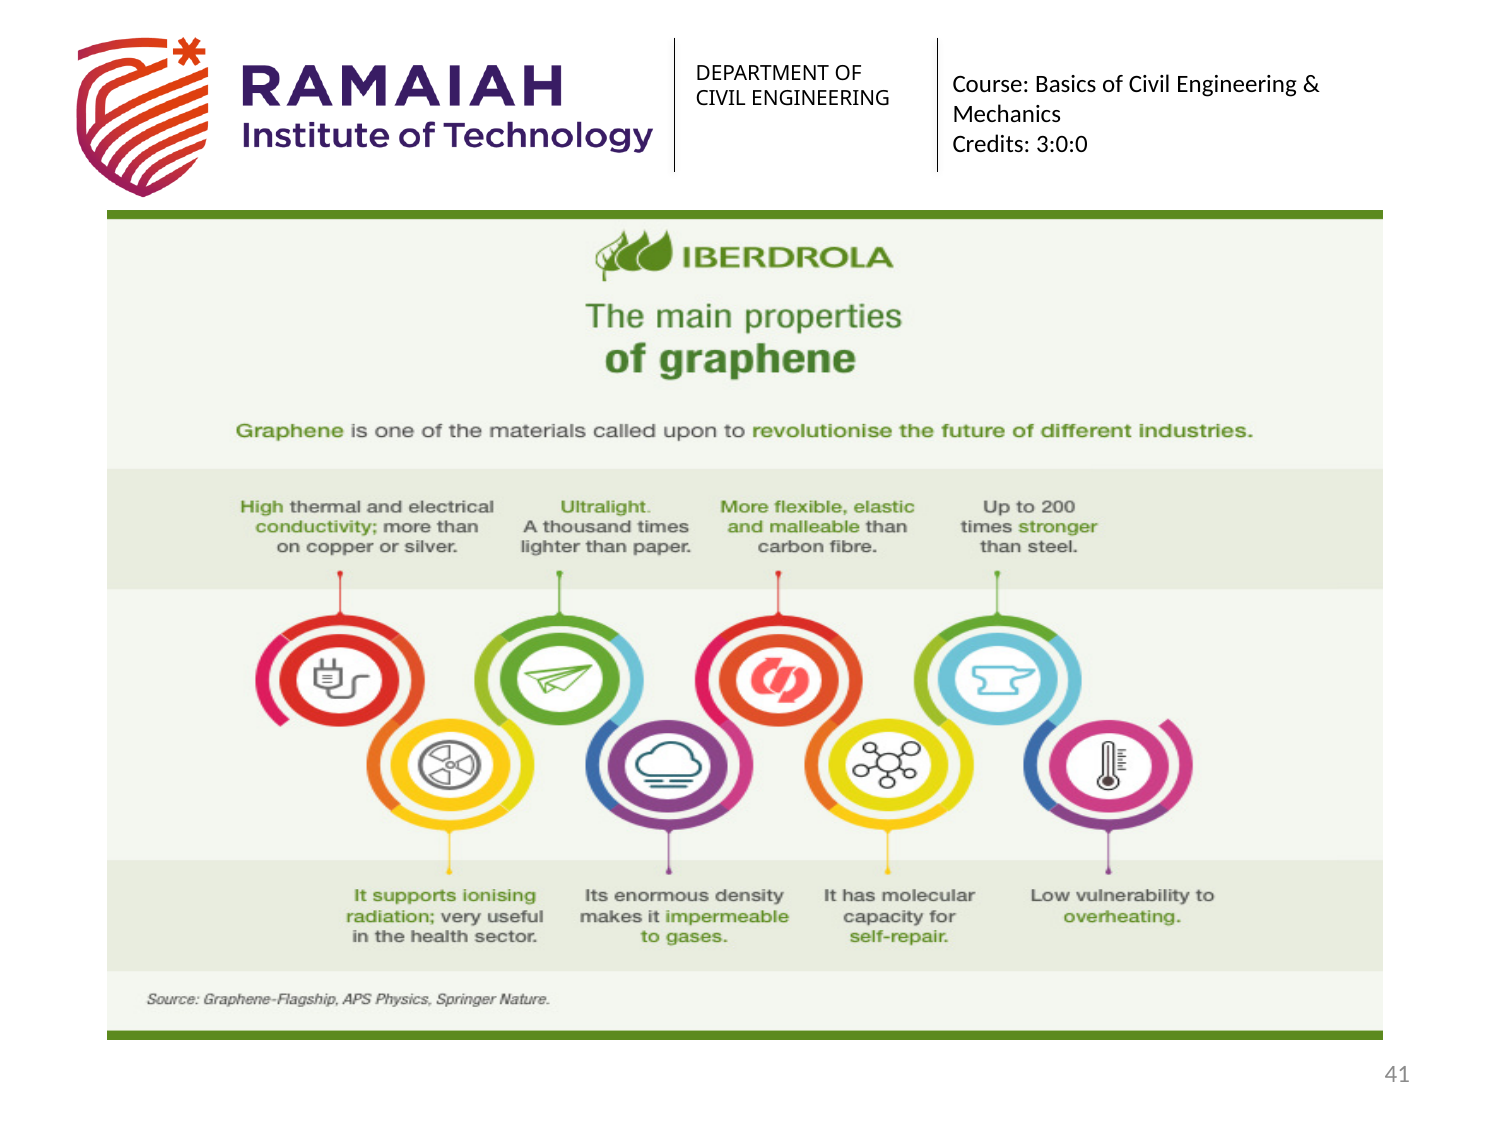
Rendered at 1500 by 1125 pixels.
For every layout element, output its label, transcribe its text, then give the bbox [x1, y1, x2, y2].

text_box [75, 37, 1383, 198]
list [107, 210, 1383, 1040]
slide_number 41 [1074, 1042, 1425, 1103]
